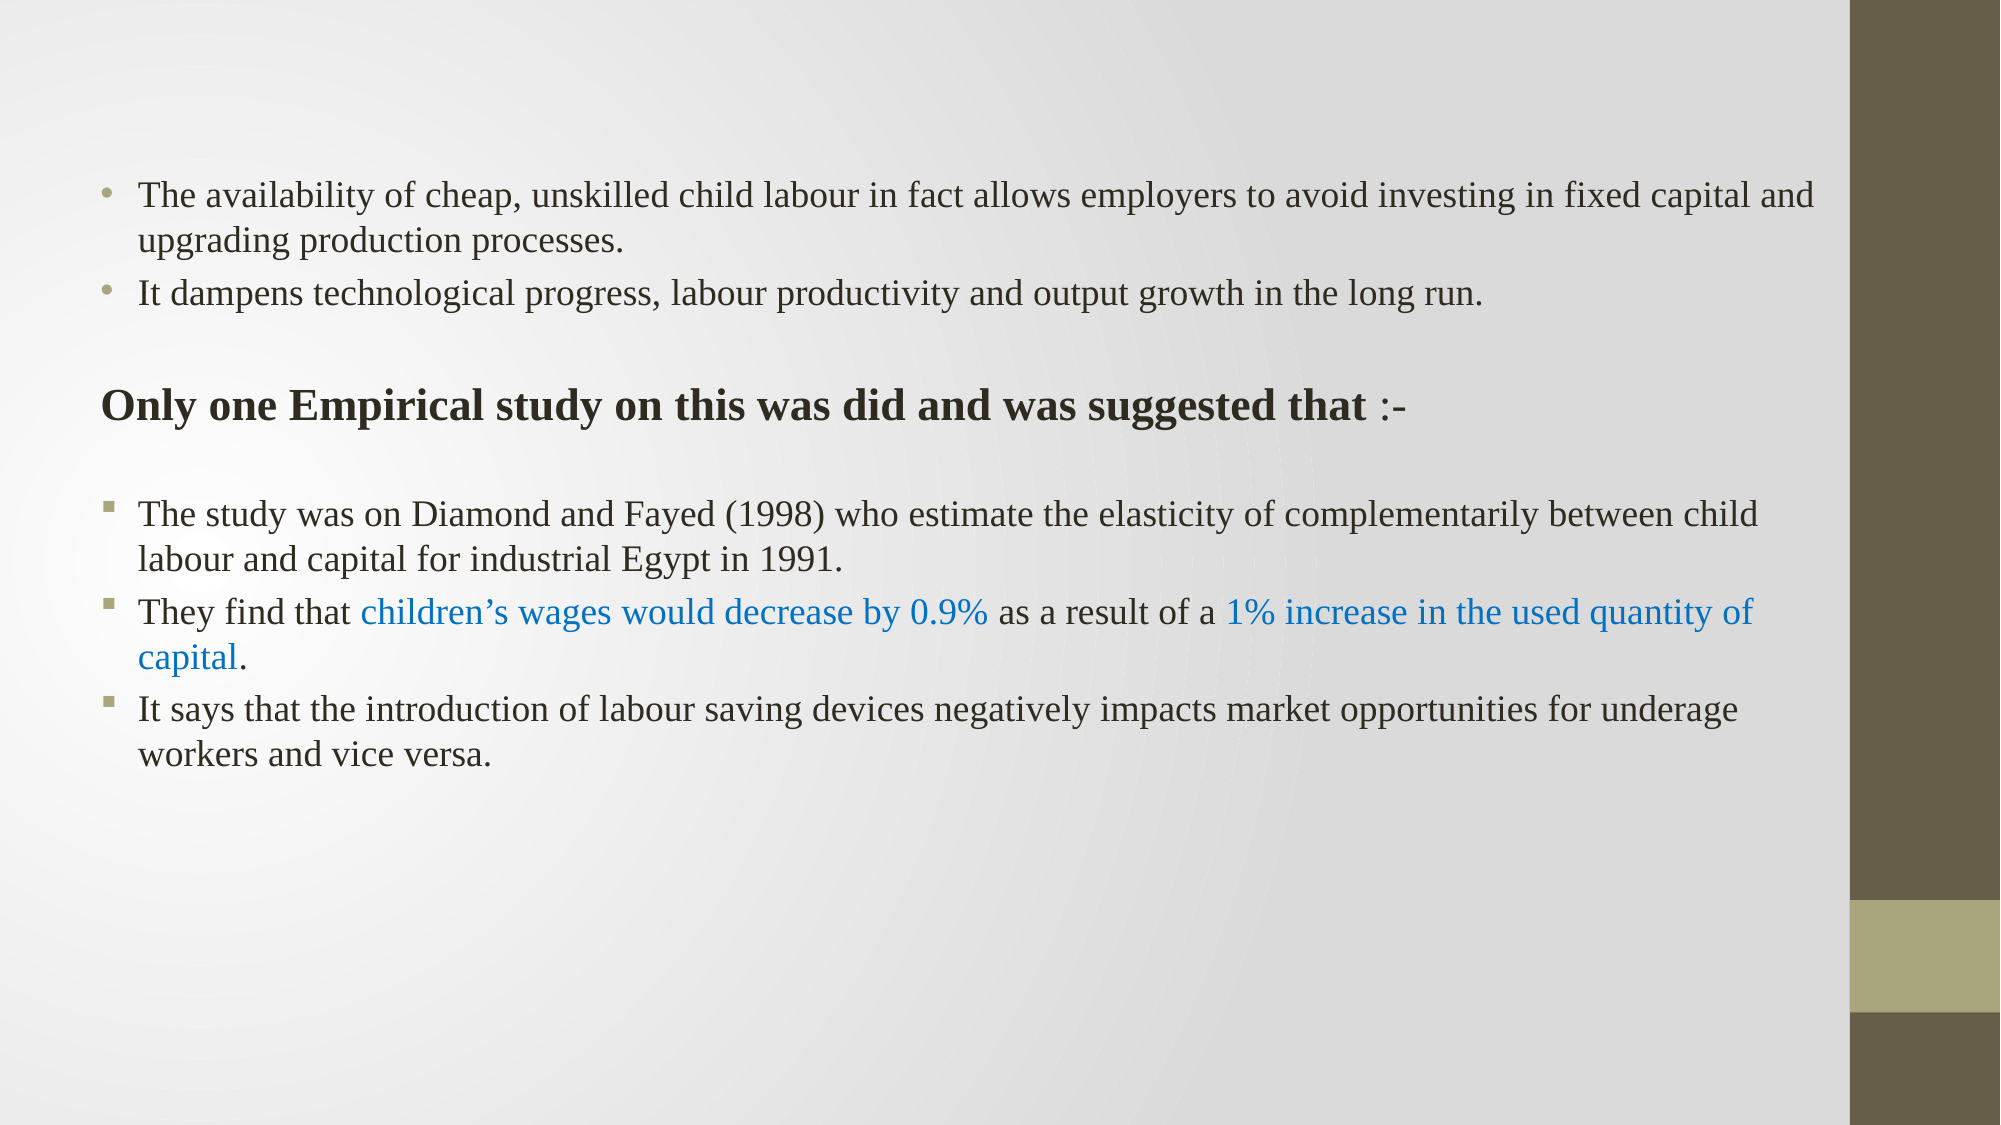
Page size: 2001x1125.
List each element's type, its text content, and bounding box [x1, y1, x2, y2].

list The availability of cheap, unskilled child labour in fact allows employers to avoid investing in fixed capital and upgrading production processes. It dampens technological progress, labour productivity and output growth in the long run. Only one Empirical study on this was did and was suggested that :- The study was on Diamond and Fayed (1998) who estimate the elasticity of complementarily between child labour and capital for industrial Egypt in 1991. They find that children’s wages would decrease by 0.9% as a result of a 1% increase in the used quantity of capital. It says that the introduction of labour saving devices negatively impacts market opportunities for underage workers and vice versa. [66, 162, 1845, 1005]
